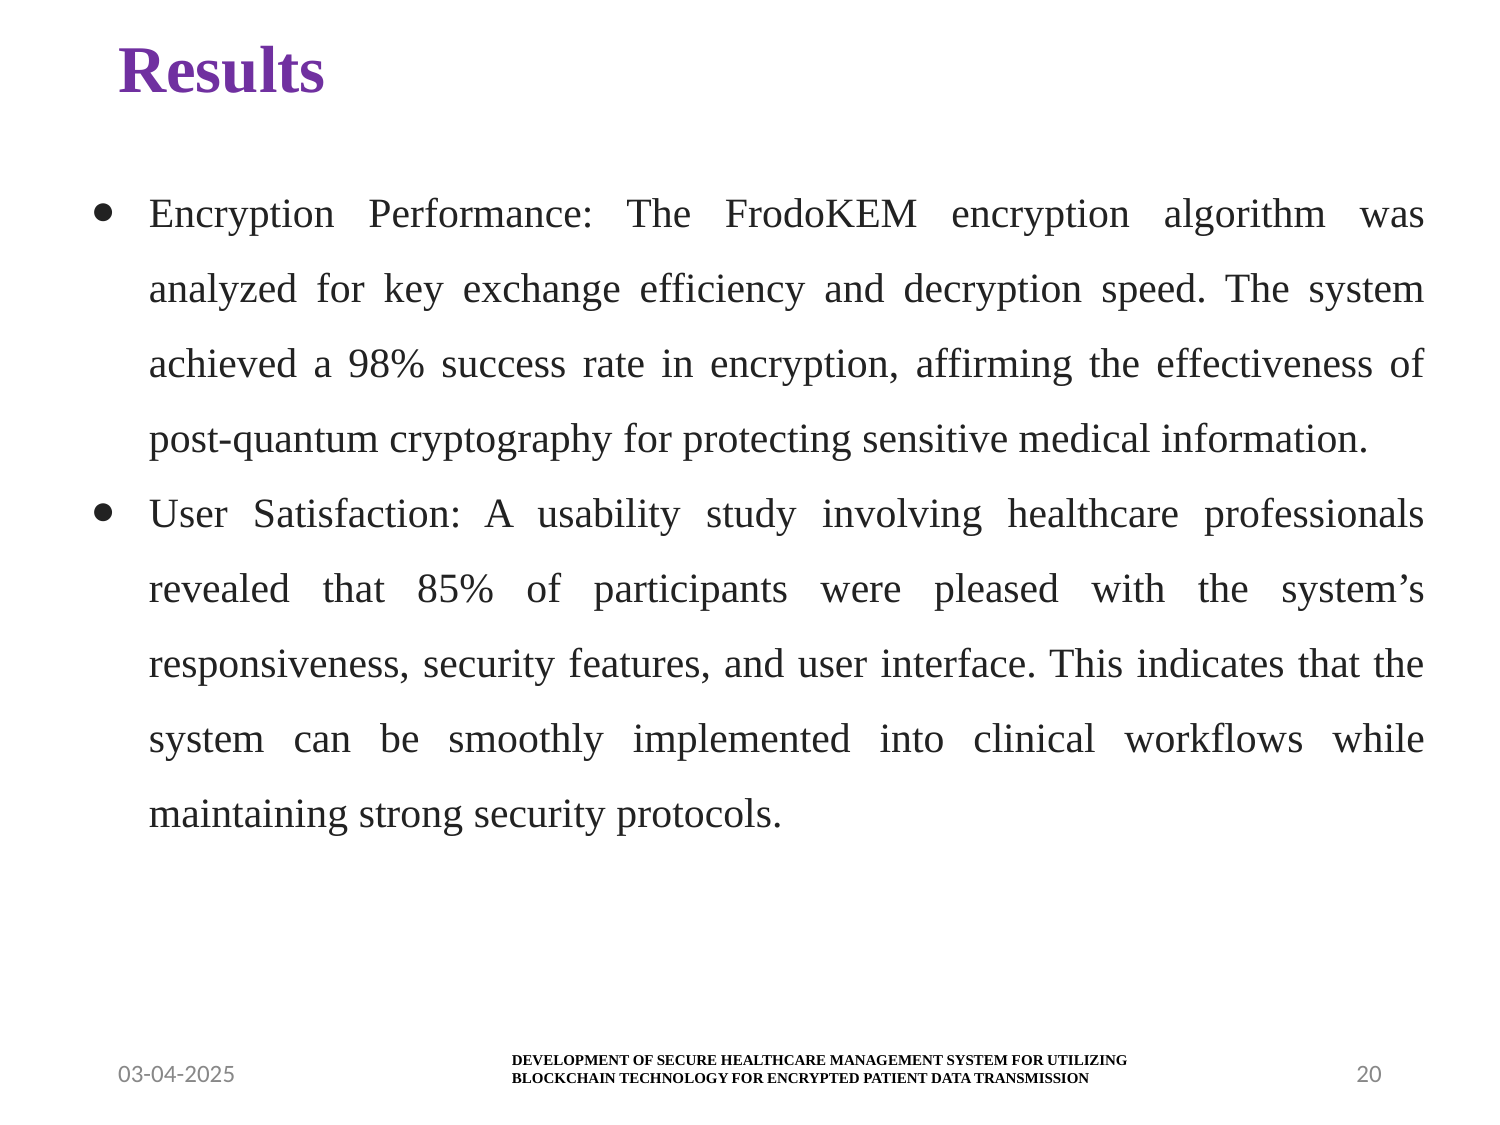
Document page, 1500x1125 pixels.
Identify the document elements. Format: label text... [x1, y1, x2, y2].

slide_number 20 [1157, 1042, 1397, 1103]
text_box Encryption Performance: The FrodoKEM encryption algorithm was analyzed for key exchange efficiency and decryption speed. The system achieved a 98% success rate in encryption, affirming the effectiveness of post-quantum cryptography for protecting sensitive medical information. User Satisfaction: A usability study involving healthcare professionals revealed that 85% of participants were pleased with the system’s responsiveness, security features, and user interface. This indicates that the system can be smoothly implemented into clinical workflows while maintaining strong security protocols. [58, 153, 1441, 844]
title Results [103, 27, 1397, 115]
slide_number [103, 1042, 441, 1103]
footer DEVELOPMENT OF SECURE HEALTHCARE MANAGEMENT SYSTEM FOR UTILIZING BLOCKCHAIN TECHNOLOGY FOR ENCRYPTED PATIENT DATA TRANSMISSION [496, 1042, 1157, 1103]
